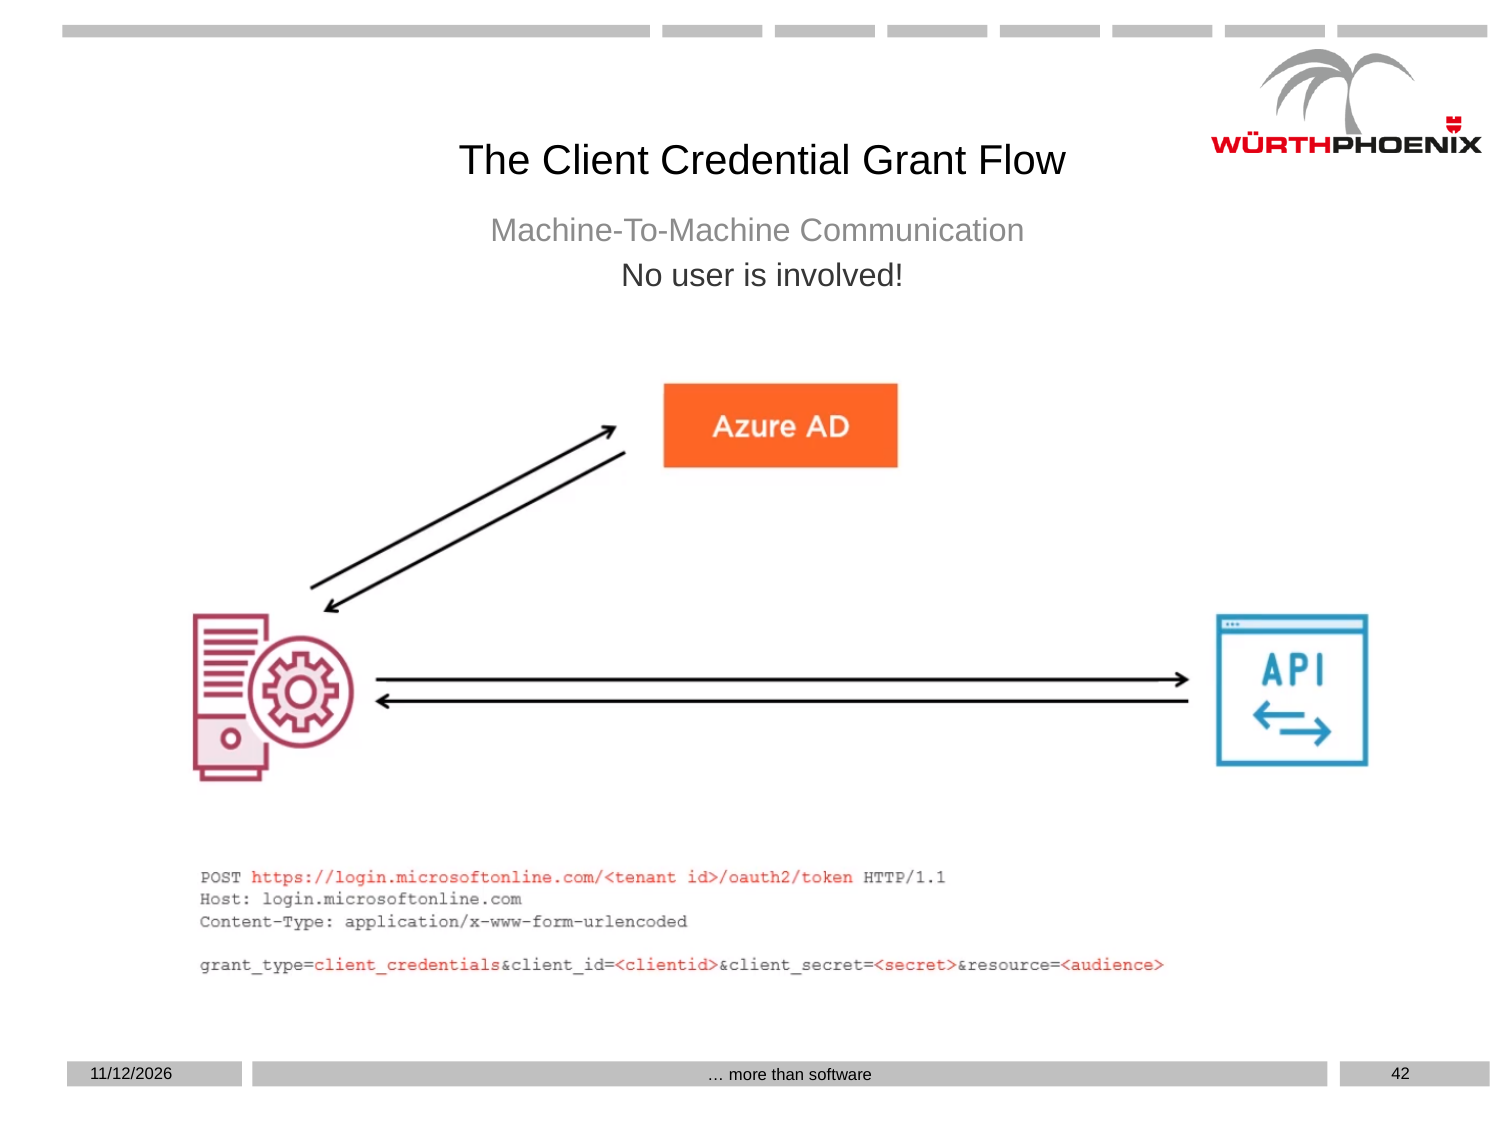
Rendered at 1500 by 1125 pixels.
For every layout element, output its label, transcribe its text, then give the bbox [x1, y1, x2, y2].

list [127, 324, 1398, 1001]
subtitle The Client Credential Grant Flow [412, 125, 1113, 200]
text_box Machine-To-Machine Communication No user is involved! [237, 200, 1288, 301]
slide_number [75, 1042, 425, 1103]
picture [1211, 49, 1482, 153]
slide_number 42 [1074, 1042, 1425, 1103]
